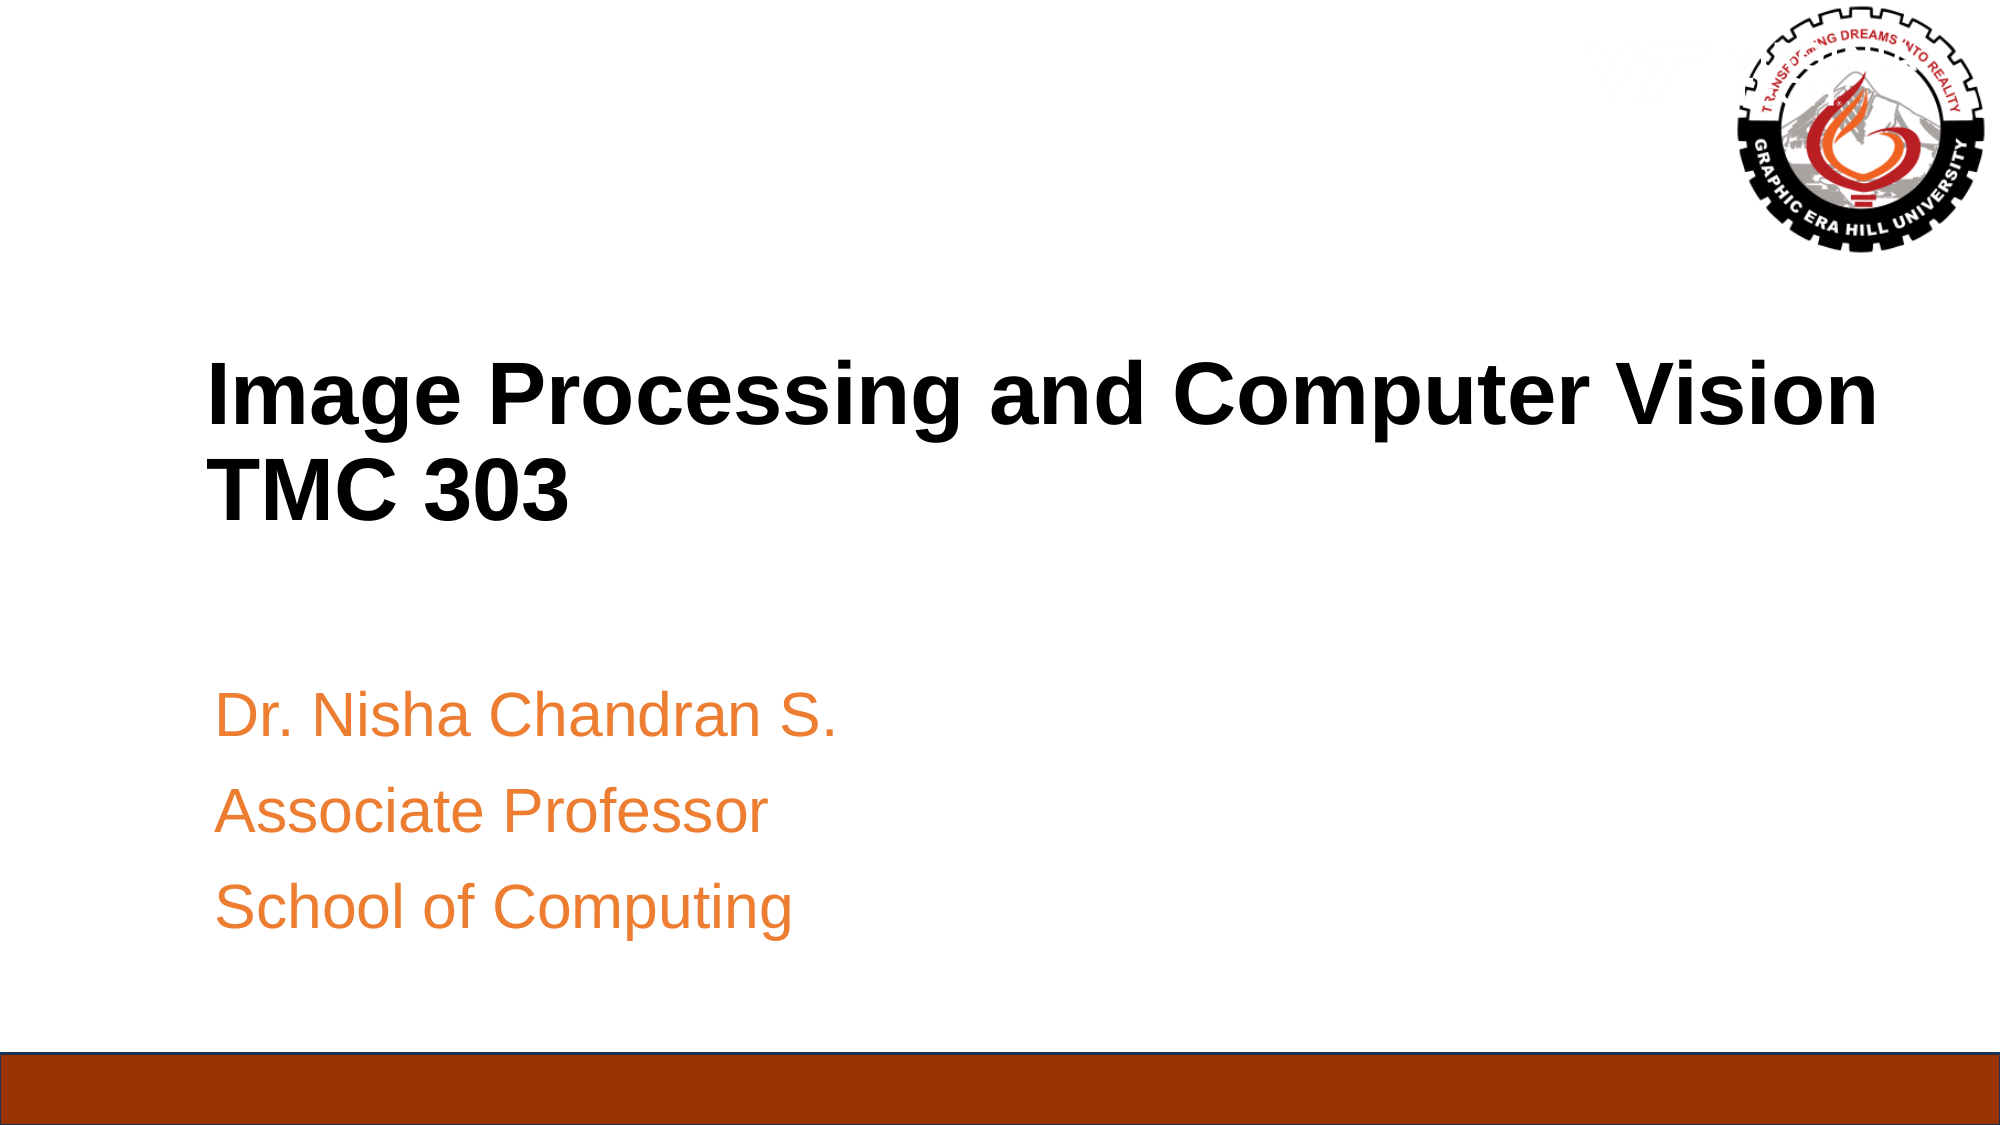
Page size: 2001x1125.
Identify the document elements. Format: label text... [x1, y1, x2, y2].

text_box [0, 1052, 2000, 1125]
title Image Processing and Computer Vision TMC 303 [191, 295, 1917, 593]
list Dr. Nisha Chandran S. Associate Professor School of Computing [191, 666, 1120, 756]
picture [1579, 0, 2000, 268]
